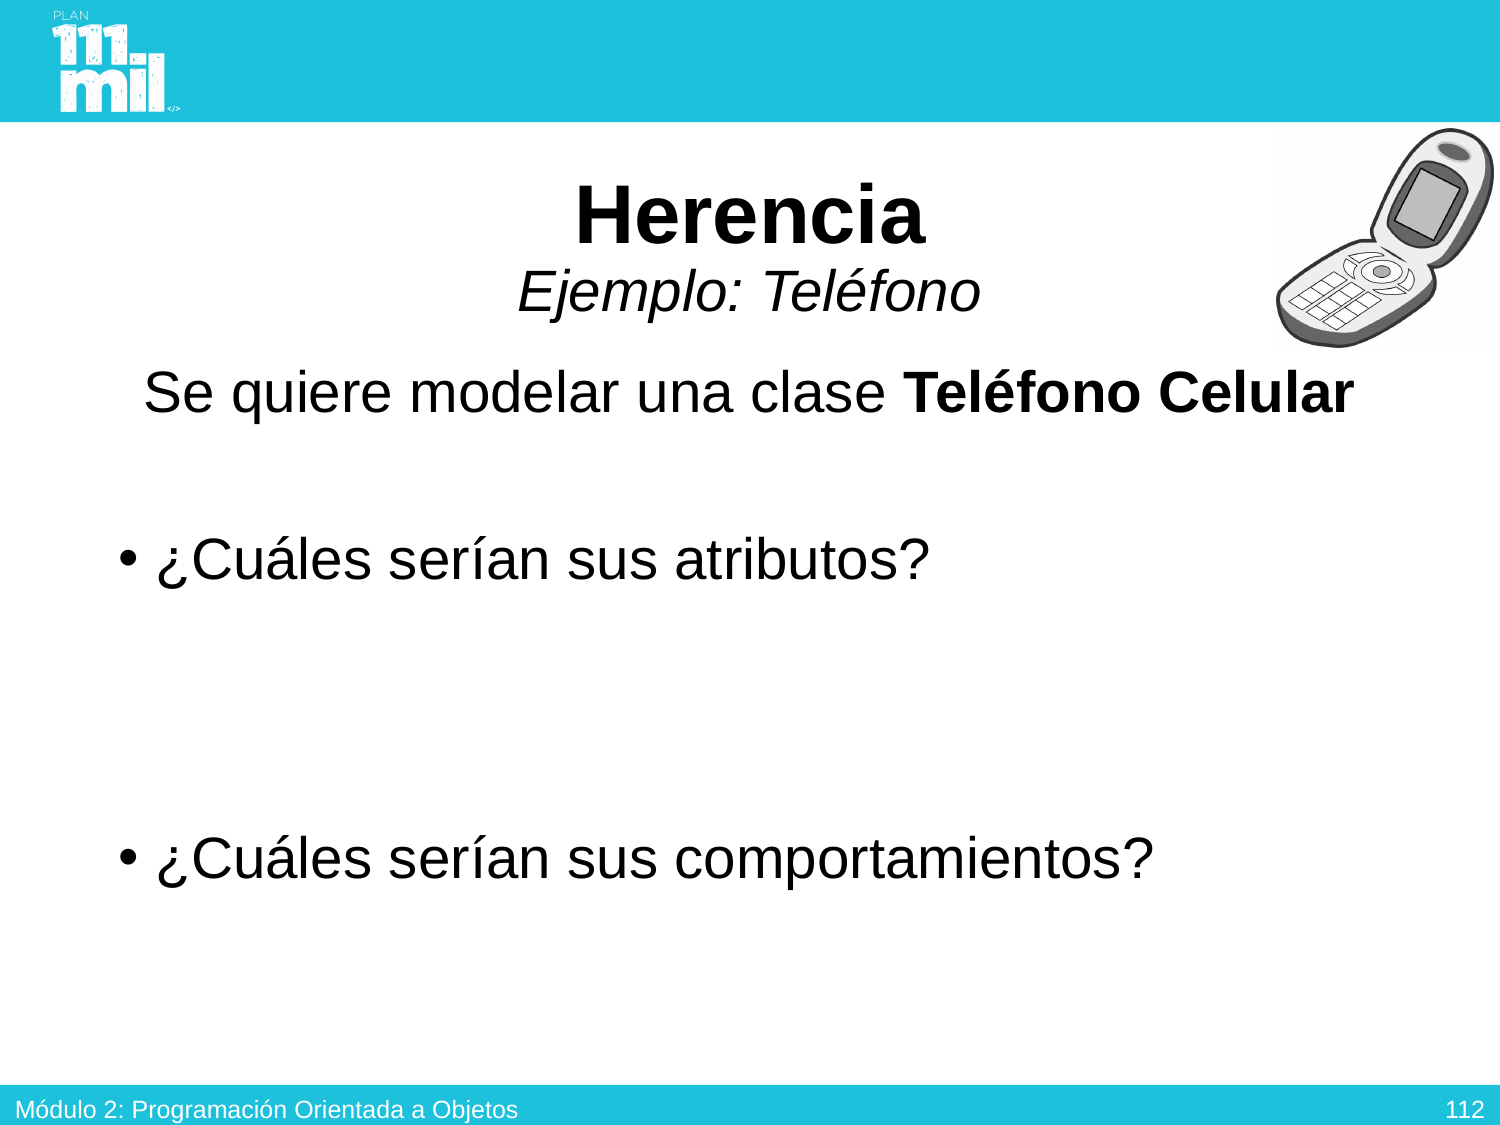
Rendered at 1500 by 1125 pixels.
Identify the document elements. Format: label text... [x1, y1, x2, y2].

list Se quiere modelar una clase Teléfono Celular ¿Cuáles serían sus atributos? ¿Cuáles serían sus comportamientos? [103, 354, 1397, 1069]
slide_number 111 [1162, 1078, 1500, 1125]
picture [1276, 128, 1494, 348]
footer Módulo 2: Programación Orientada a Objetos [0, 1078, 560, 1125]
title Herencia Ejemplo: Teléfono [103, 147, 1276, 348]
